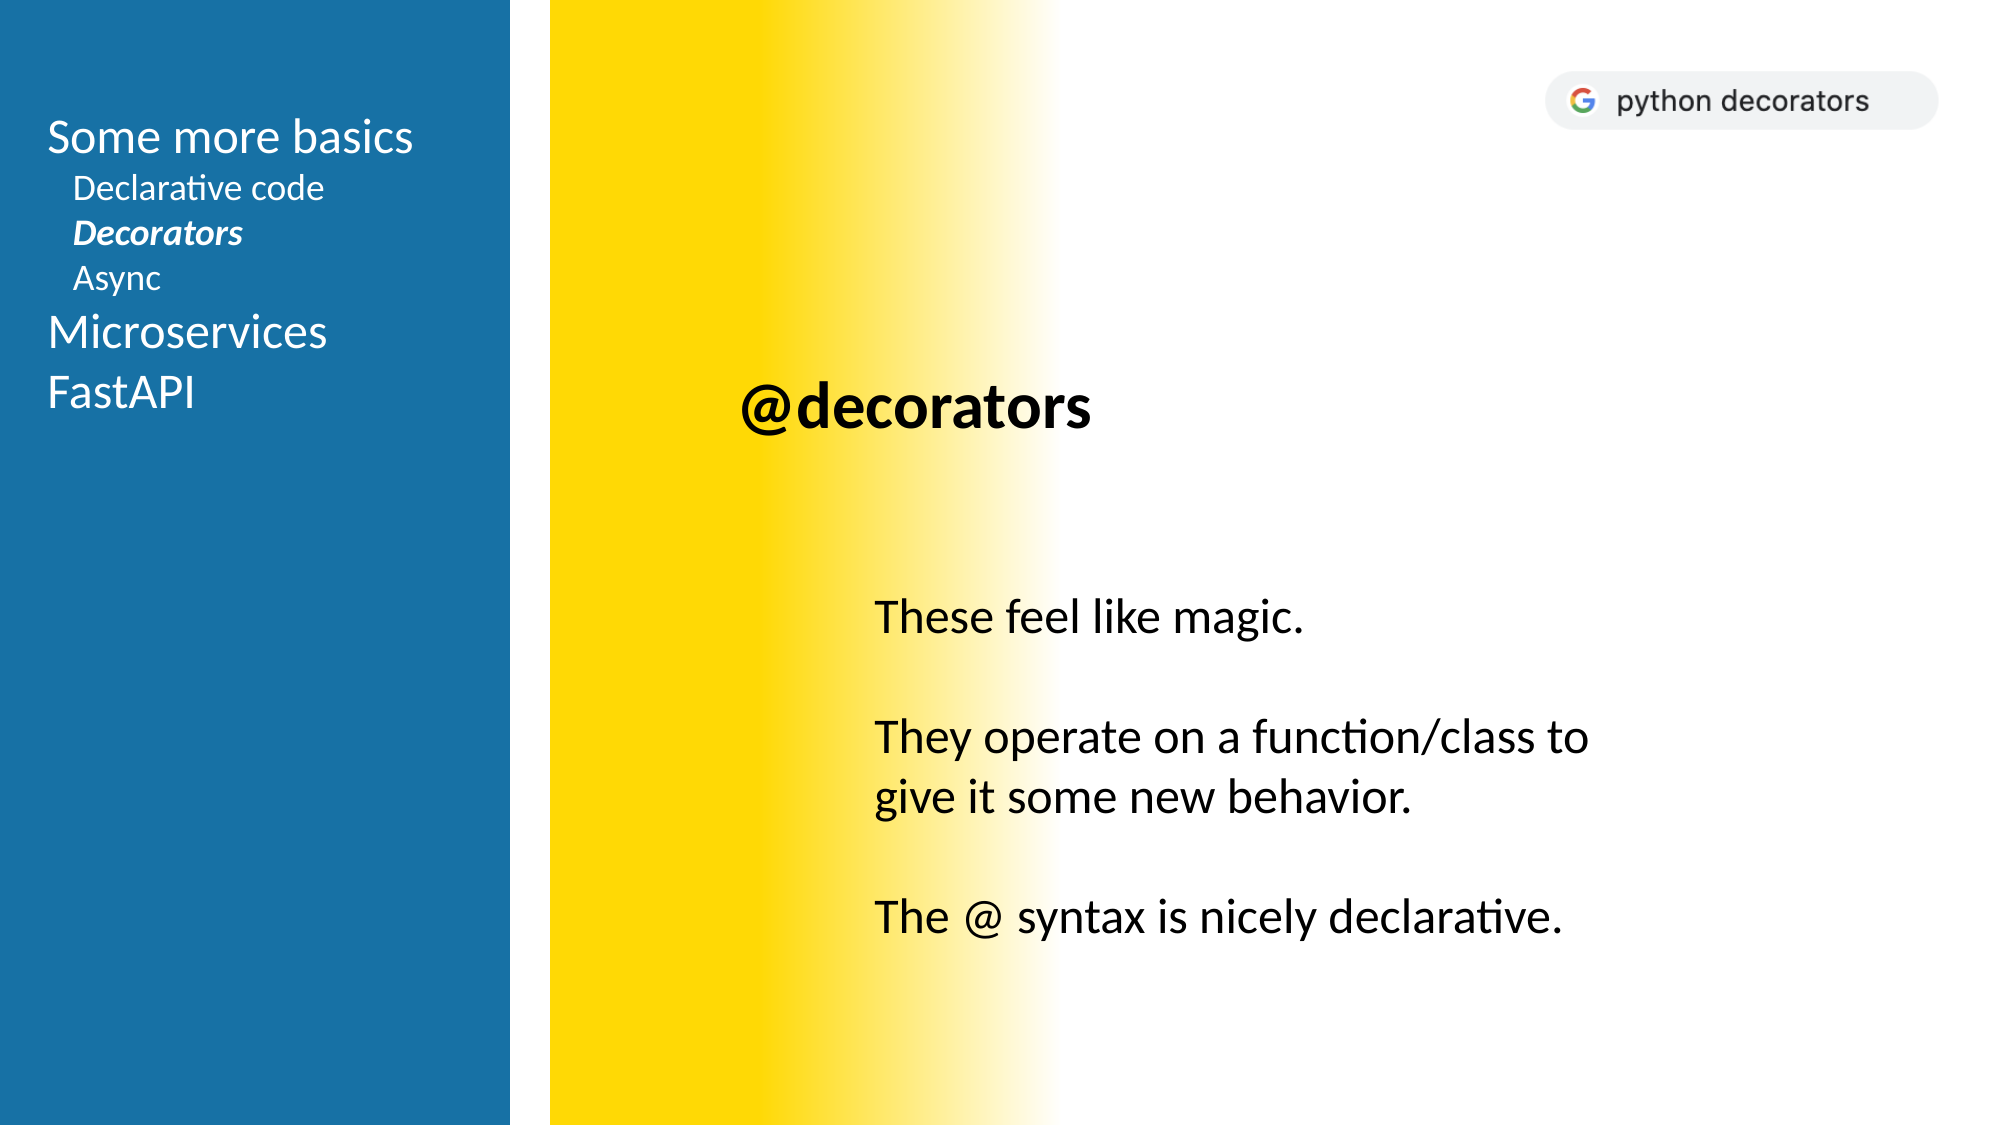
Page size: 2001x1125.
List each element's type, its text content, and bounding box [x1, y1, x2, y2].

text_box [549, 0, 1061, 1125]
text_box [0, 0, 511, 1125]
text_box @decorators [722, 354, 1108, 449]
picture [1539, 65, 1949, 137]
text_box These feel like magic. They operate on a function/class to give it some new behavior. The @ syntax is nicely declarative. [859, 576, 1695, 952]
text_box Some more basics Declarative code Decorators Async Microservices FastAPI [32, 36, 430, 426]
